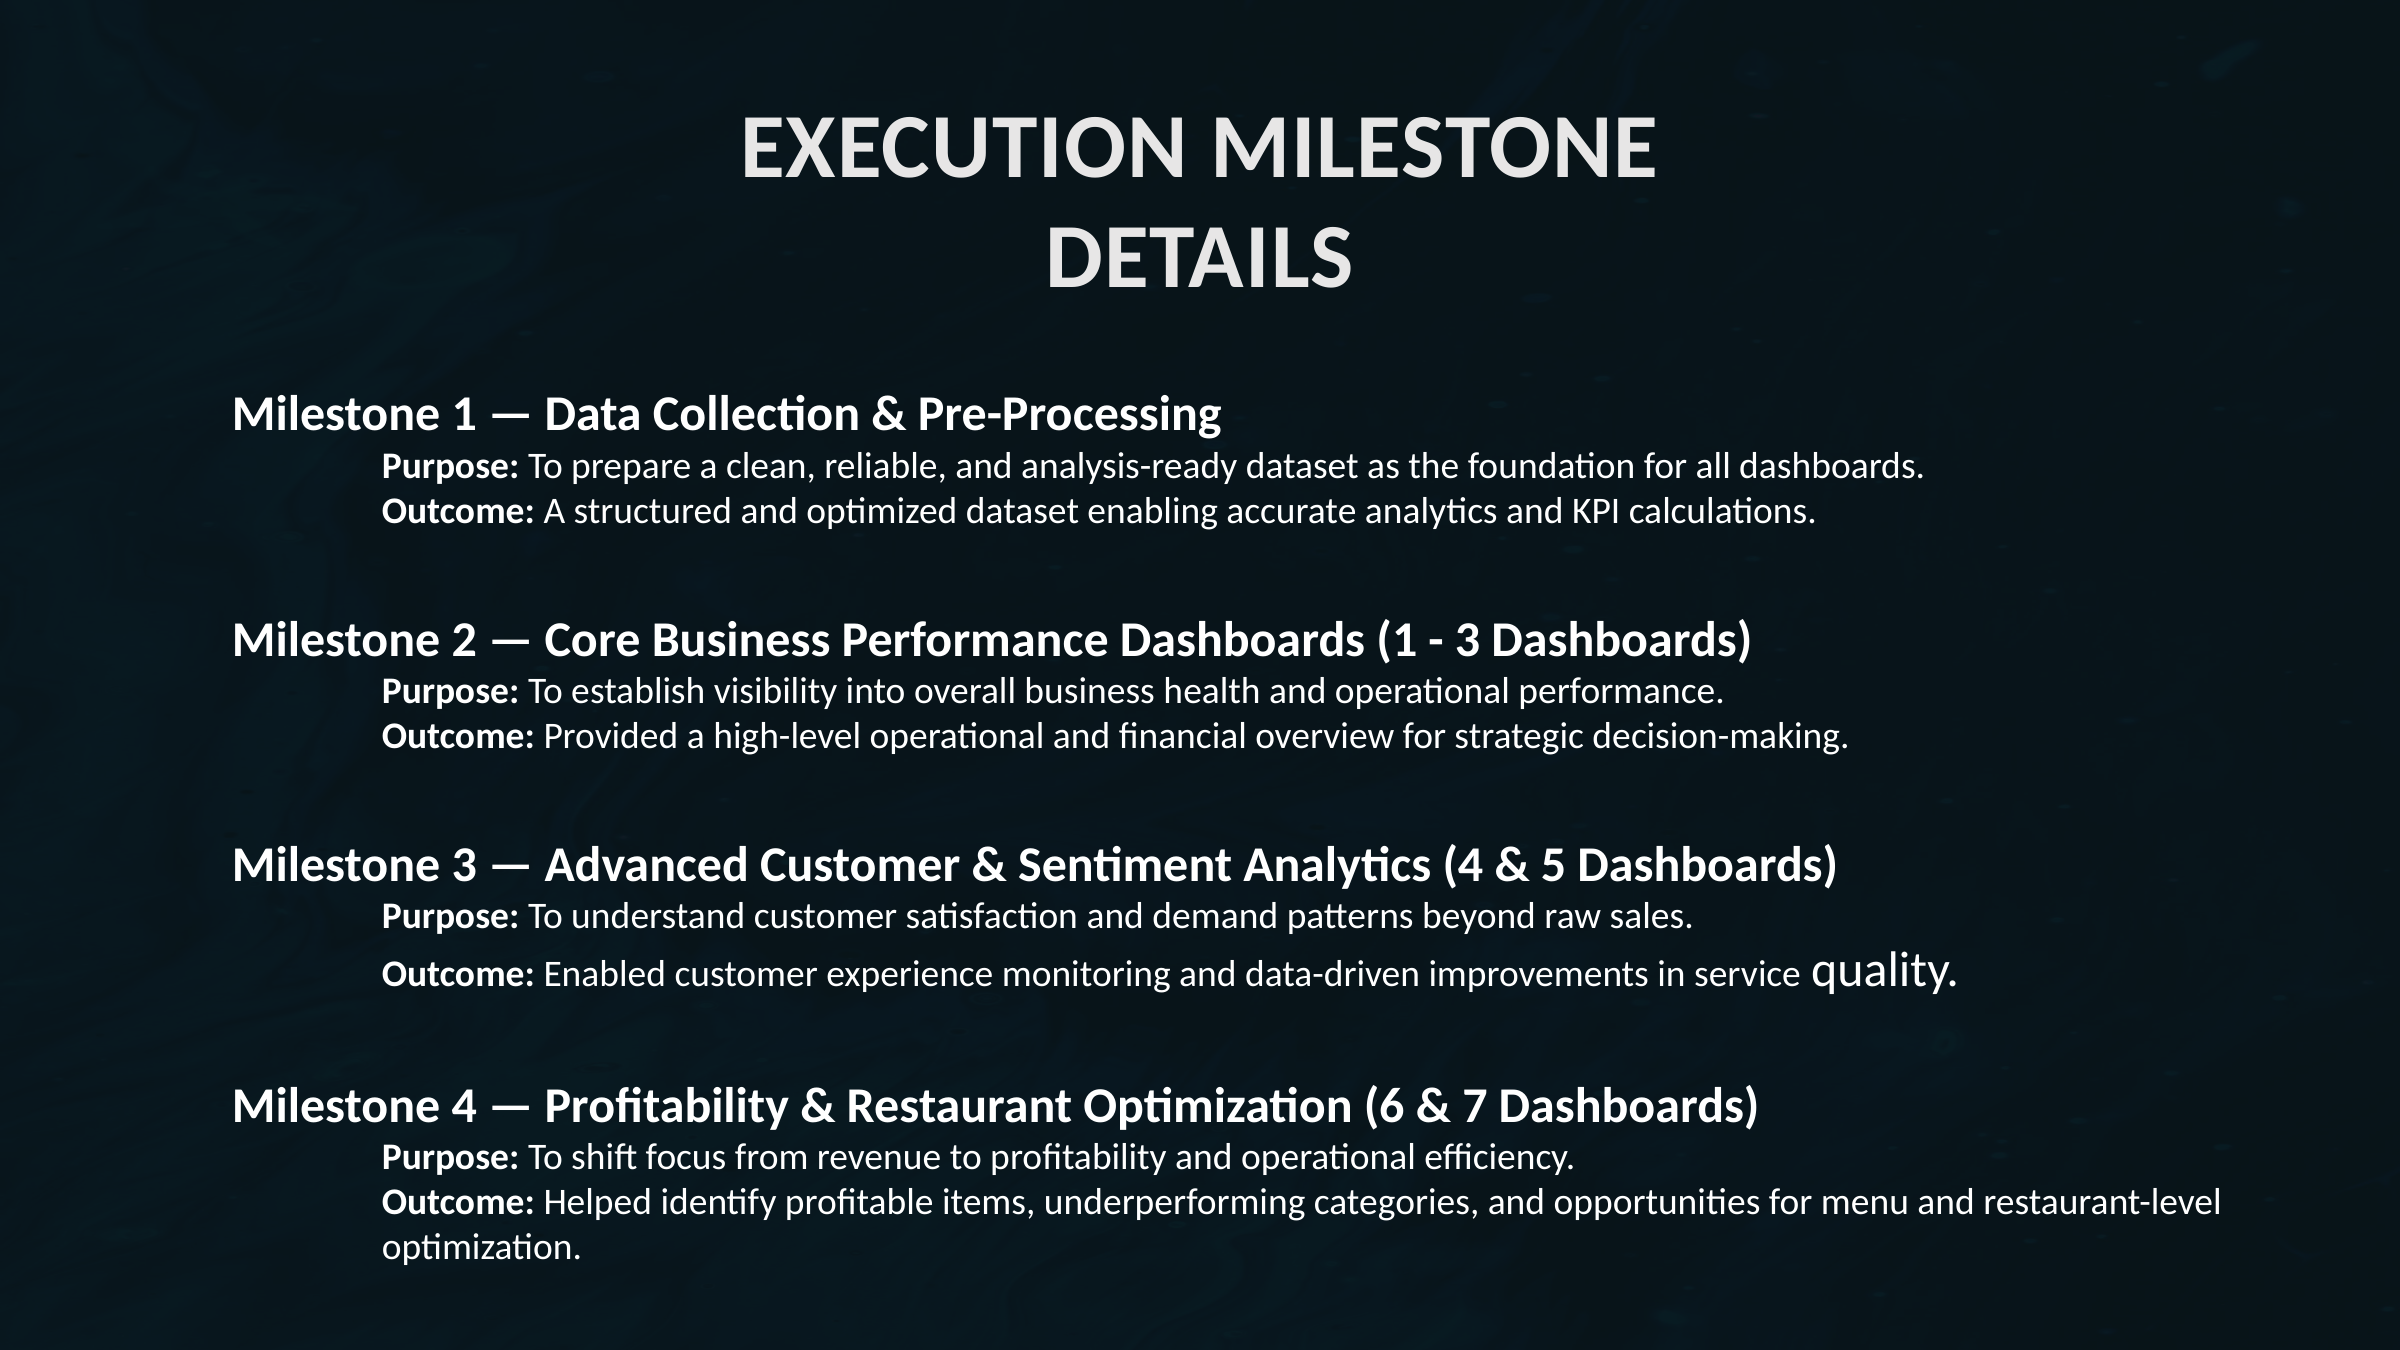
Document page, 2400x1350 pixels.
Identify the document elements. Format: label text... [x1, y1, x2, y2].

text_box Milestone 1 — Data Collection & Pre-Processing Purpose: To prepare a clean, reliable, and analysis-ready dataset as the foundation for all dashboards. Outcome: A structured and optimized dataset enabling accurate analytics and KPI calculations. [217, 373, 2270, 539]
text_box Milestone 3 — Advanced Customer & Sentiment Analytics (4 & 5 Dashboards) Purpose: To understand customer satisfaction and demand patterns beyond raw sales. Outcome: Enabled customer experience monitoring and data-driven improvements in service quality. [217, 824, 2270, 1004]
text_box Milestone 2 — Core Business Performance Dashboards (1 - 3 Dashboards) Purpose: To establish visibility into overall business health and operational performance. Outcome: Provided a high-level operational and financial overview for strategic decision-making. [217, 598, 2270, 764]
text_box EXECUTION MILESTONE DETAILS [725, 78, 1675, 314]
text_box Milestone 4 — Profitability & Restaurant Optimization (6 & 7 Dashboards) Purpose: To shift focus from revenue to profitability and operational efficiency. Outcome: Helped identify profitable items, underperforming categories, and opportunities for menu and restaurant-level optimization. [217, 1064, 2270, 1275]
